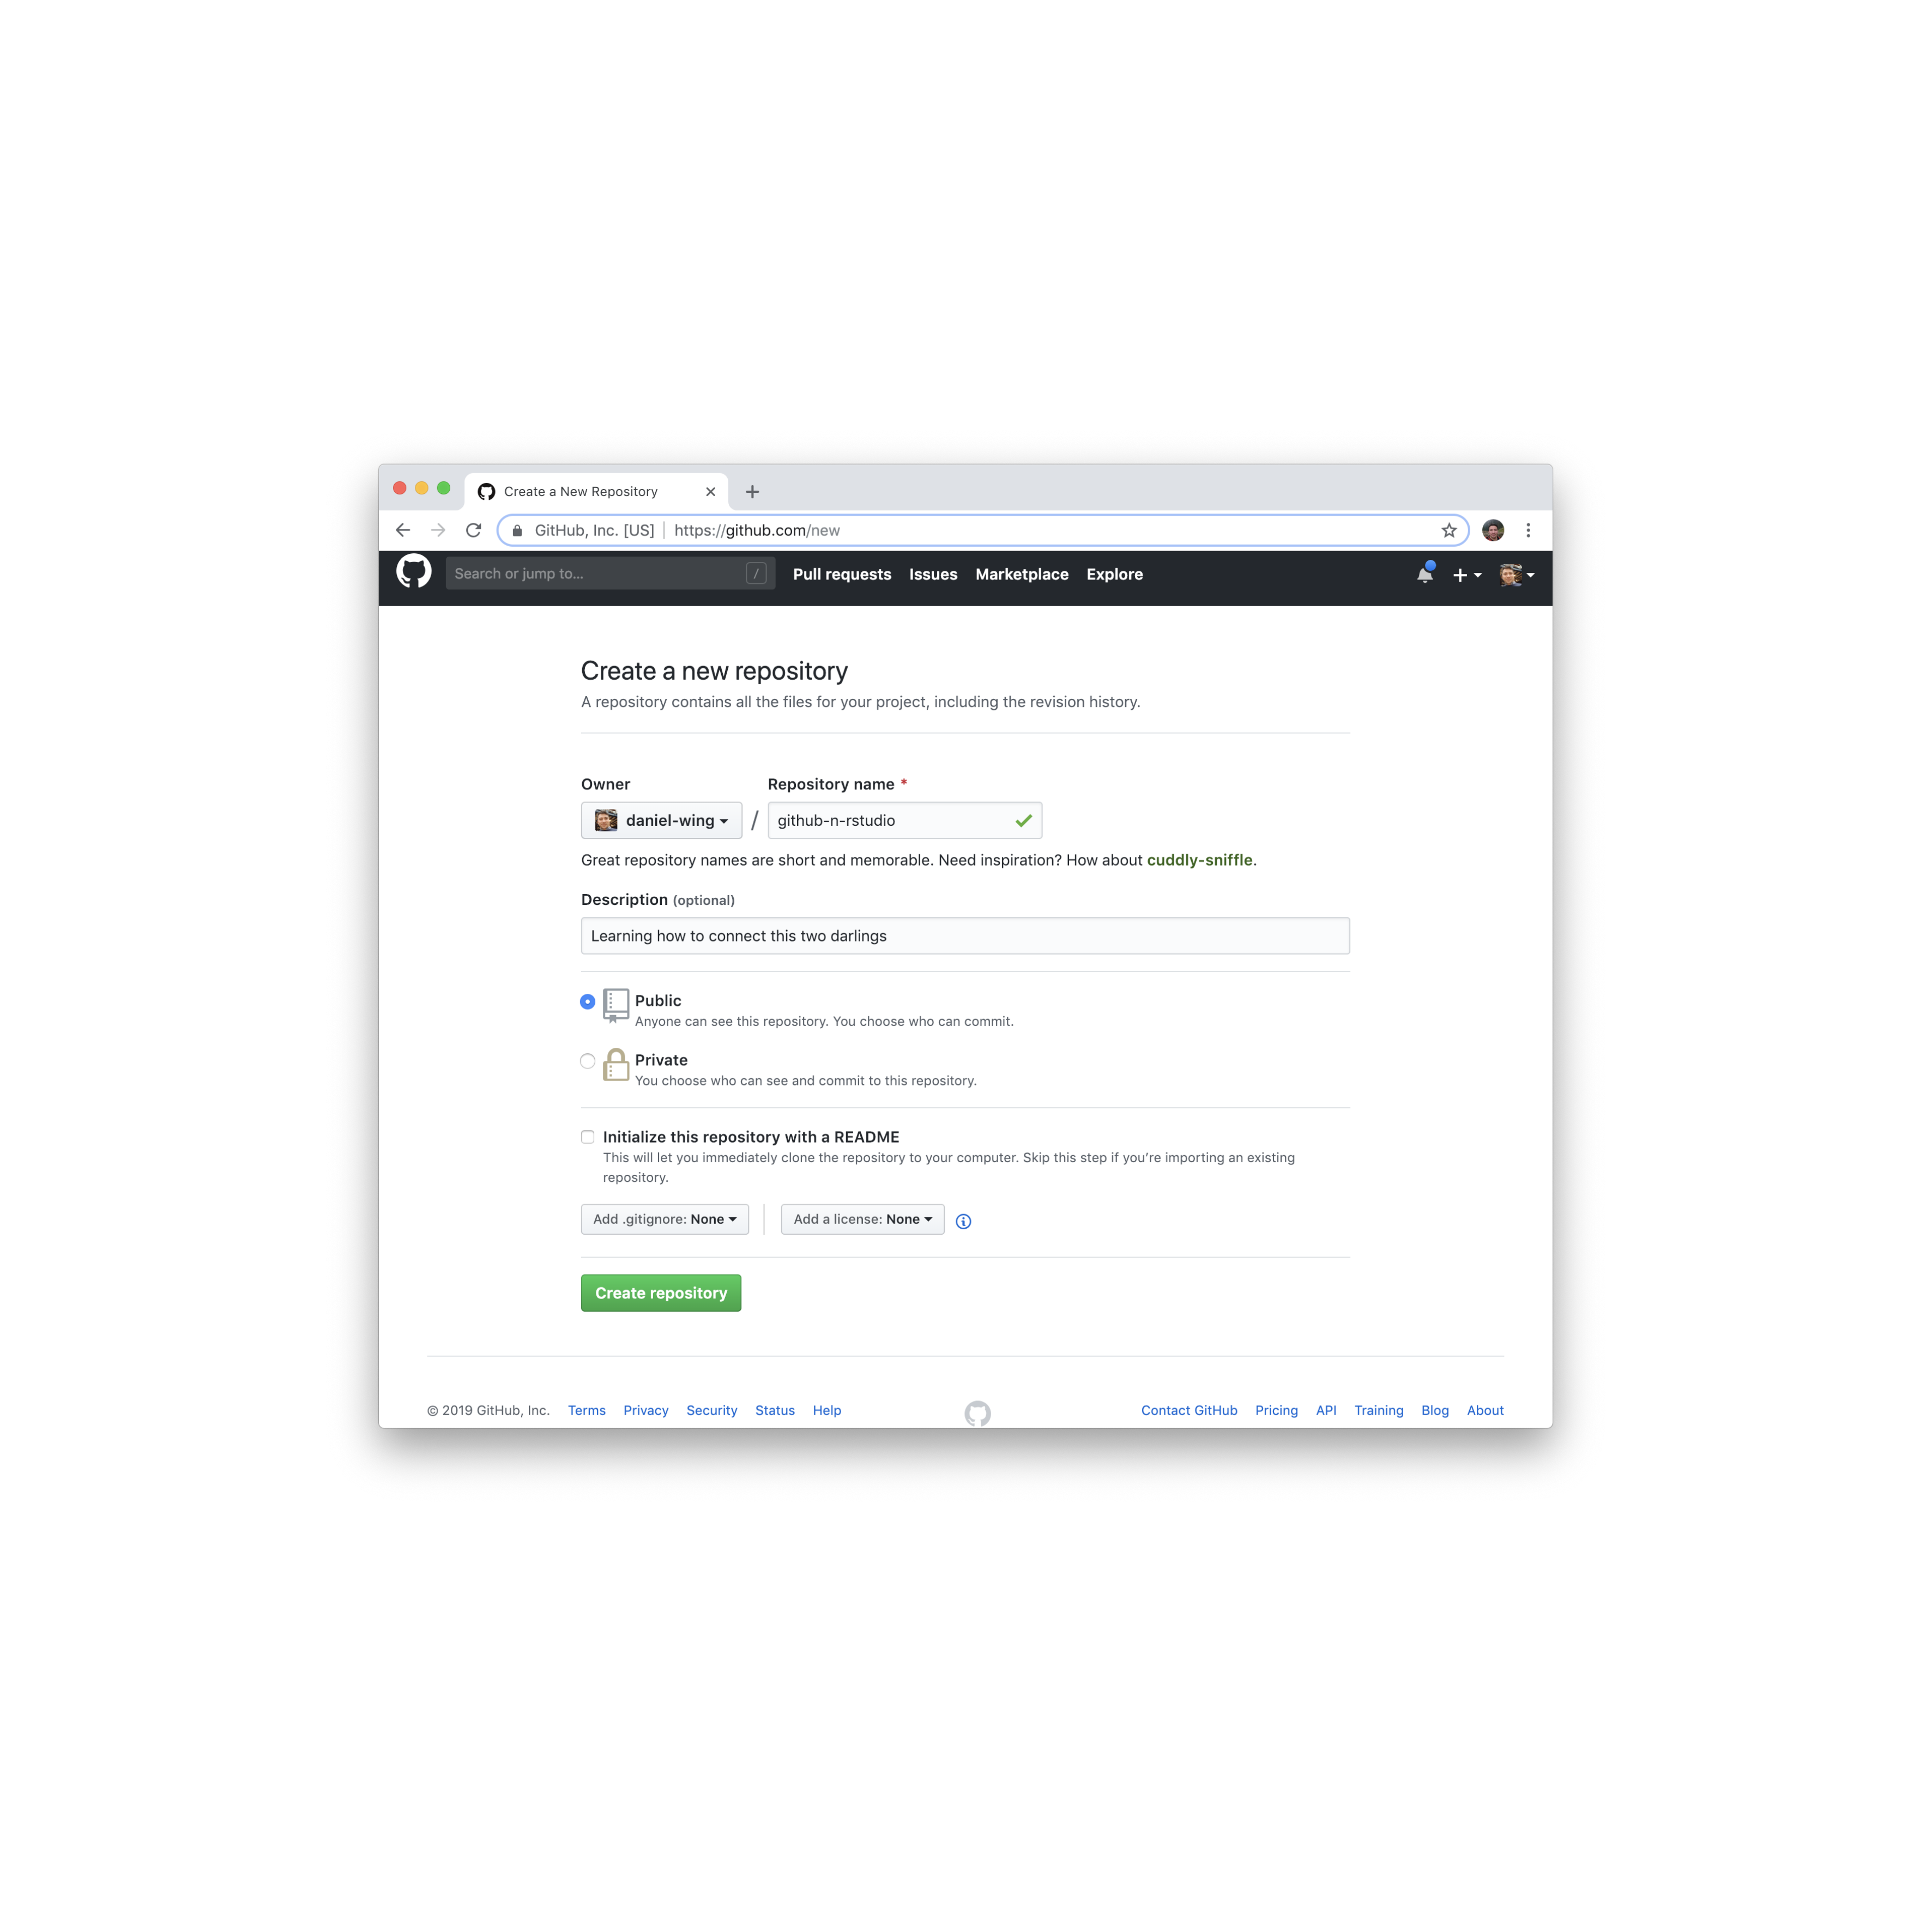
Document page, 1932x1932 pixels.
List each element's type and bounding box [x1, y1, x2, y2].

picture [317, 422, 1614, 1510]
